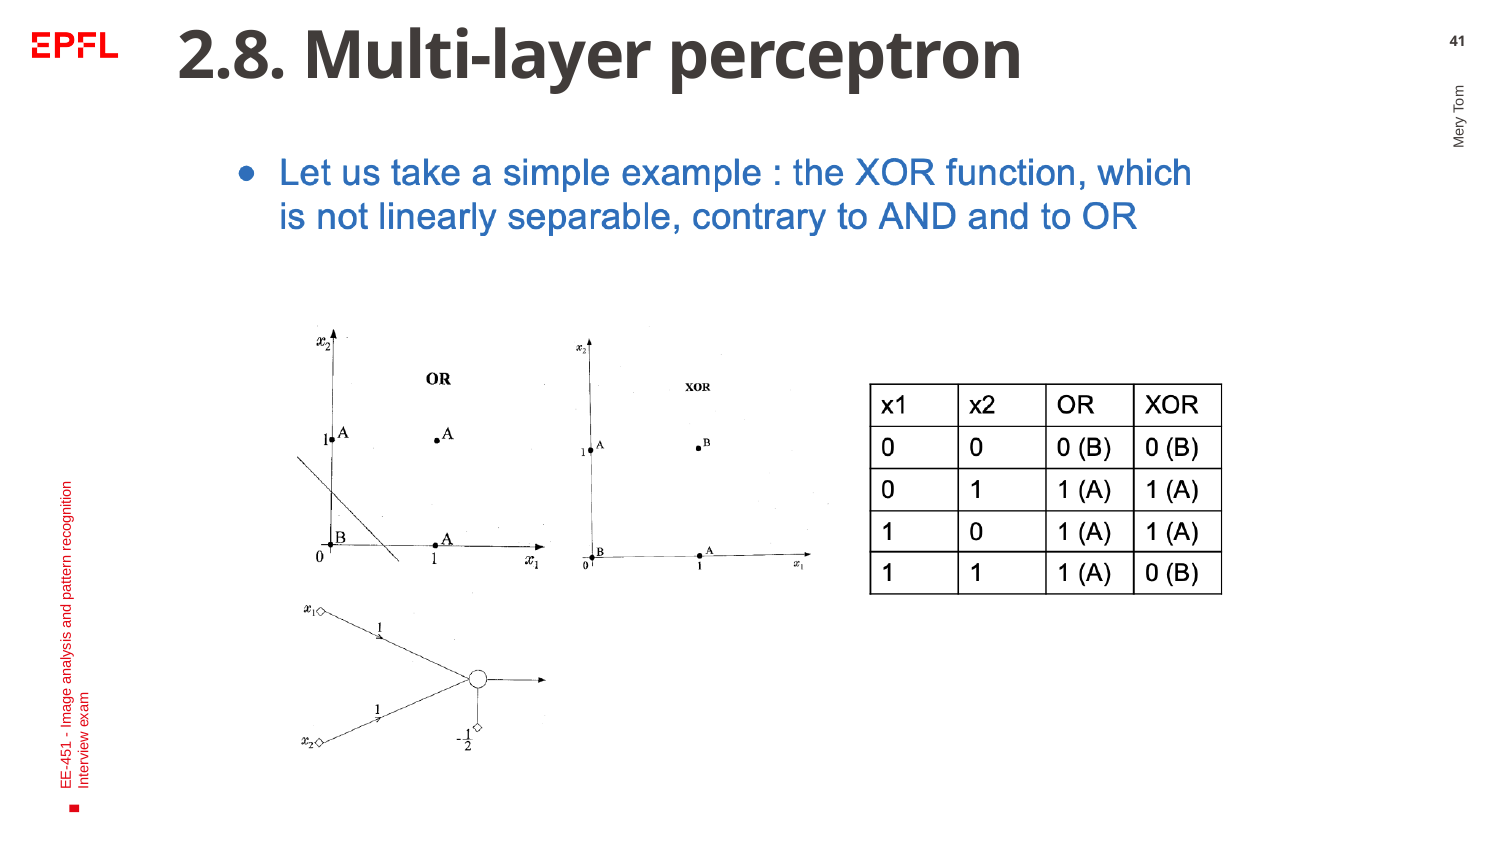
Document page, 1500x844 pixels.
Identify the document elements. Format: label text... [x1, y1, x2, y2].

title 2.8. Multi-layer perceptron [148, 21, 1416, 117]
picture [21, 21, 129, 69]
picture [211, 138, 1257, 761]
slide_number EE-451 - Image analysis and pattern recognition Interview exam [0, 264, 149, 805]
footer Mery Tom [1415, 59, 1500, 641]
slide_number 41 [1415, 32, 1500, 59]
